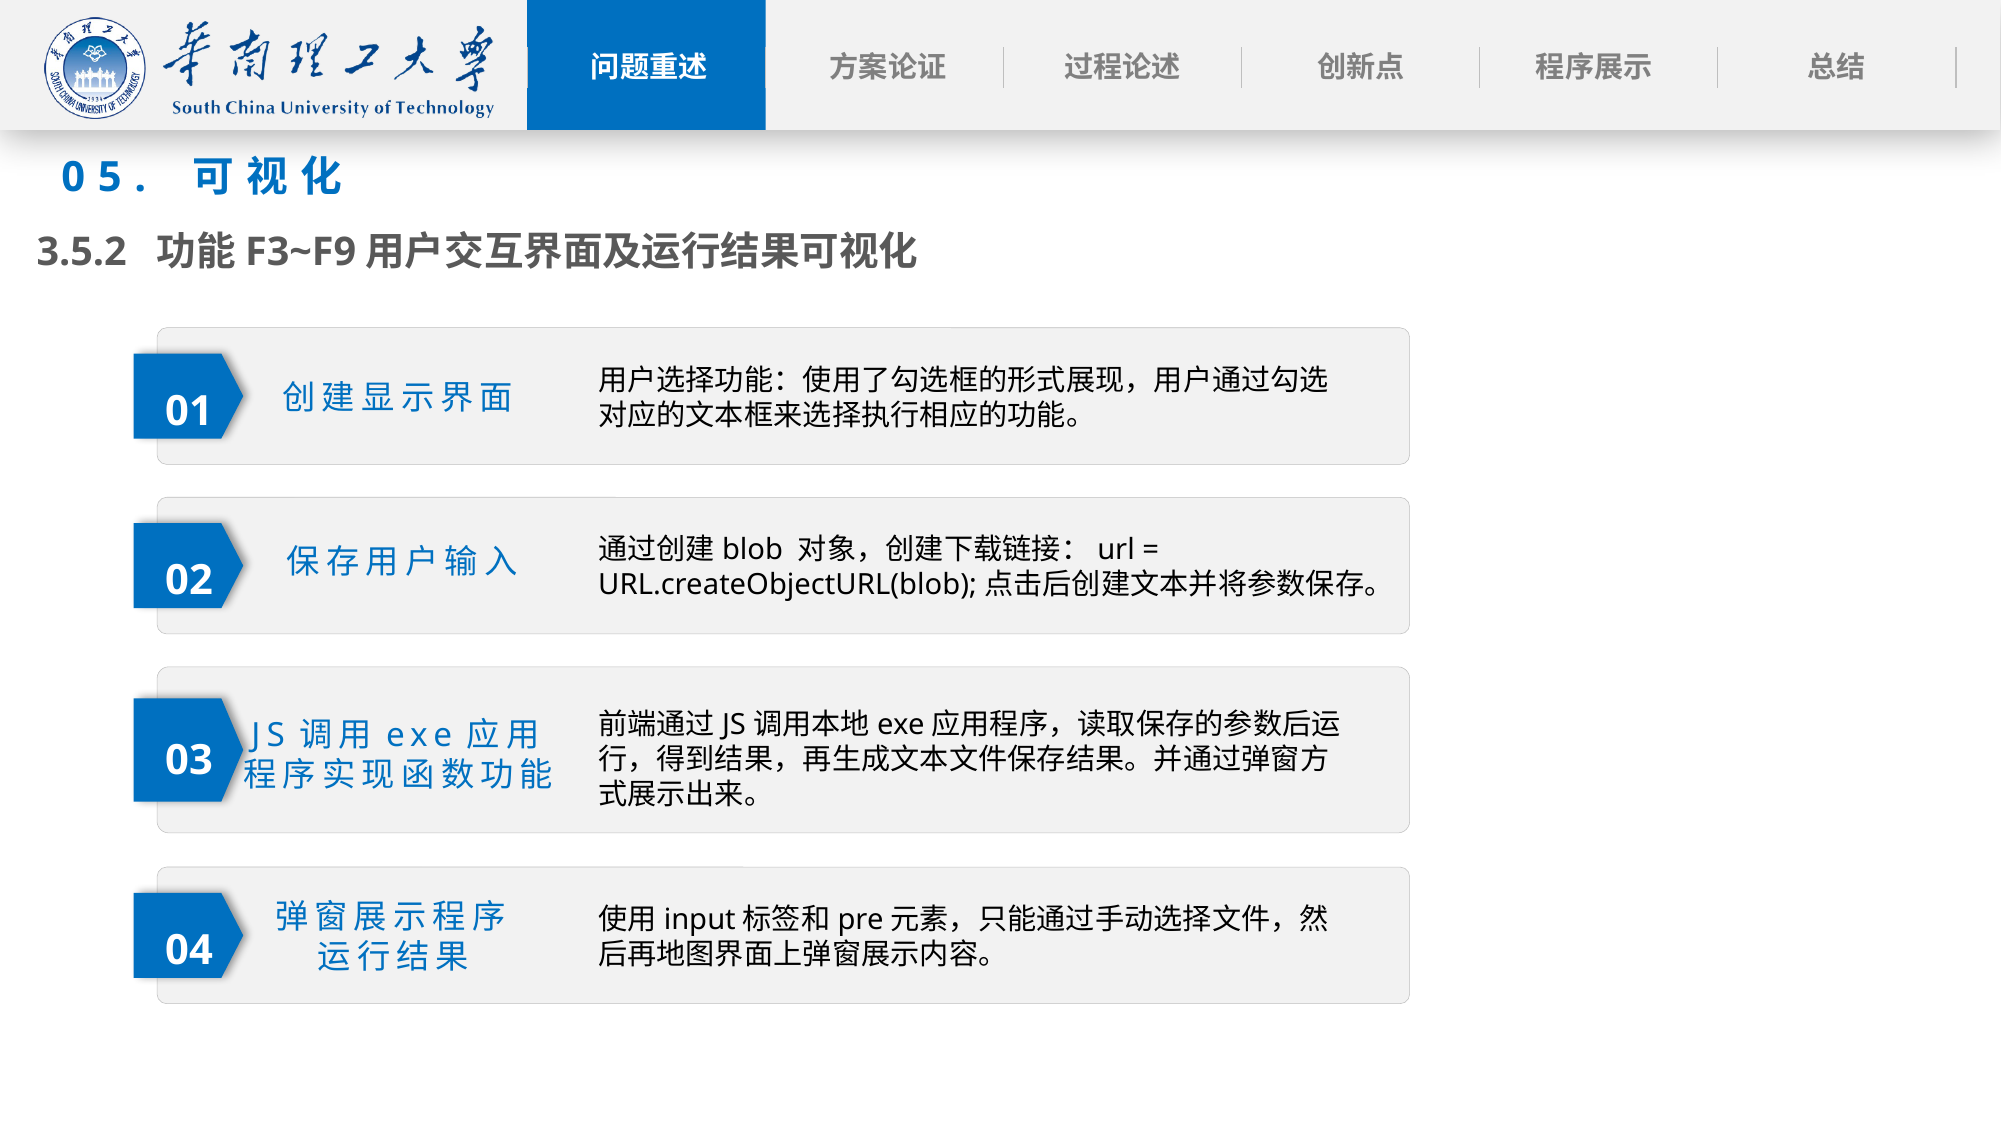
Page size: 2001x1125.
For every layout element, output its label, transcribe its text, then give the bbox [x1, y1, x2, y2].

text_box 3.5.2 功能F3~F9用户交互界面及运行结果可视化 [0, 218, 956, 281]
picture [44, 17, 494, 119]
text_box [133, 327, 1410, 465]
text_box 05. 可视化 [0, 142, 1075, 208]
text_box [133, 666, 1410, 833]
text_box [133, 497, 1410, 634]
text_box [133, 867, 1410, 1004]
